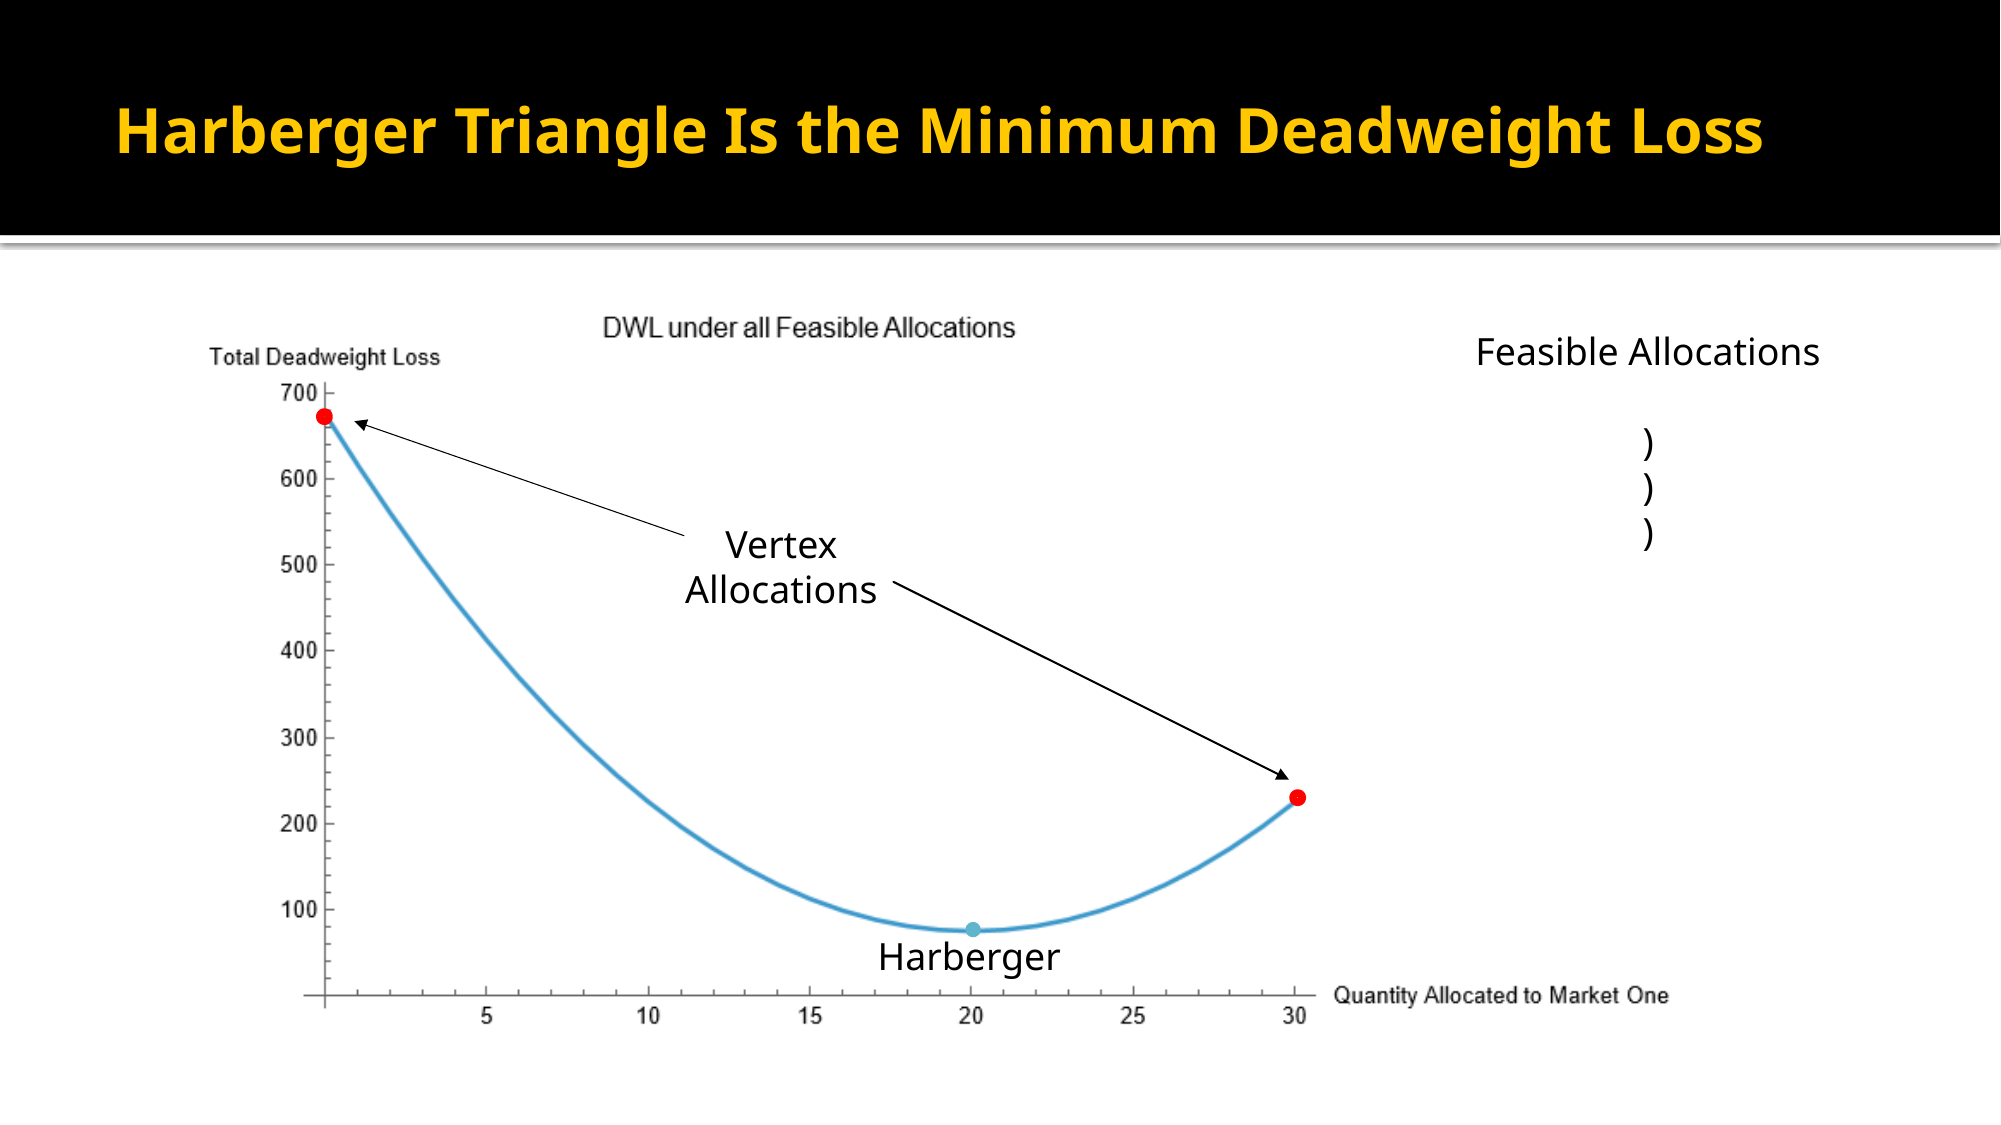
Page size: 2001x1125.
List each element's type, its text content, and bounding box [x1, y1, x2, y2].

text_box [893, 581, 1289, 780]
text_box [208, 312, 1671, 1031]
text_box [354, 421, 684, 536]
title Harberger Triangle Is the Minimum Deadweight Loss [99, 25, 1900, 231]
